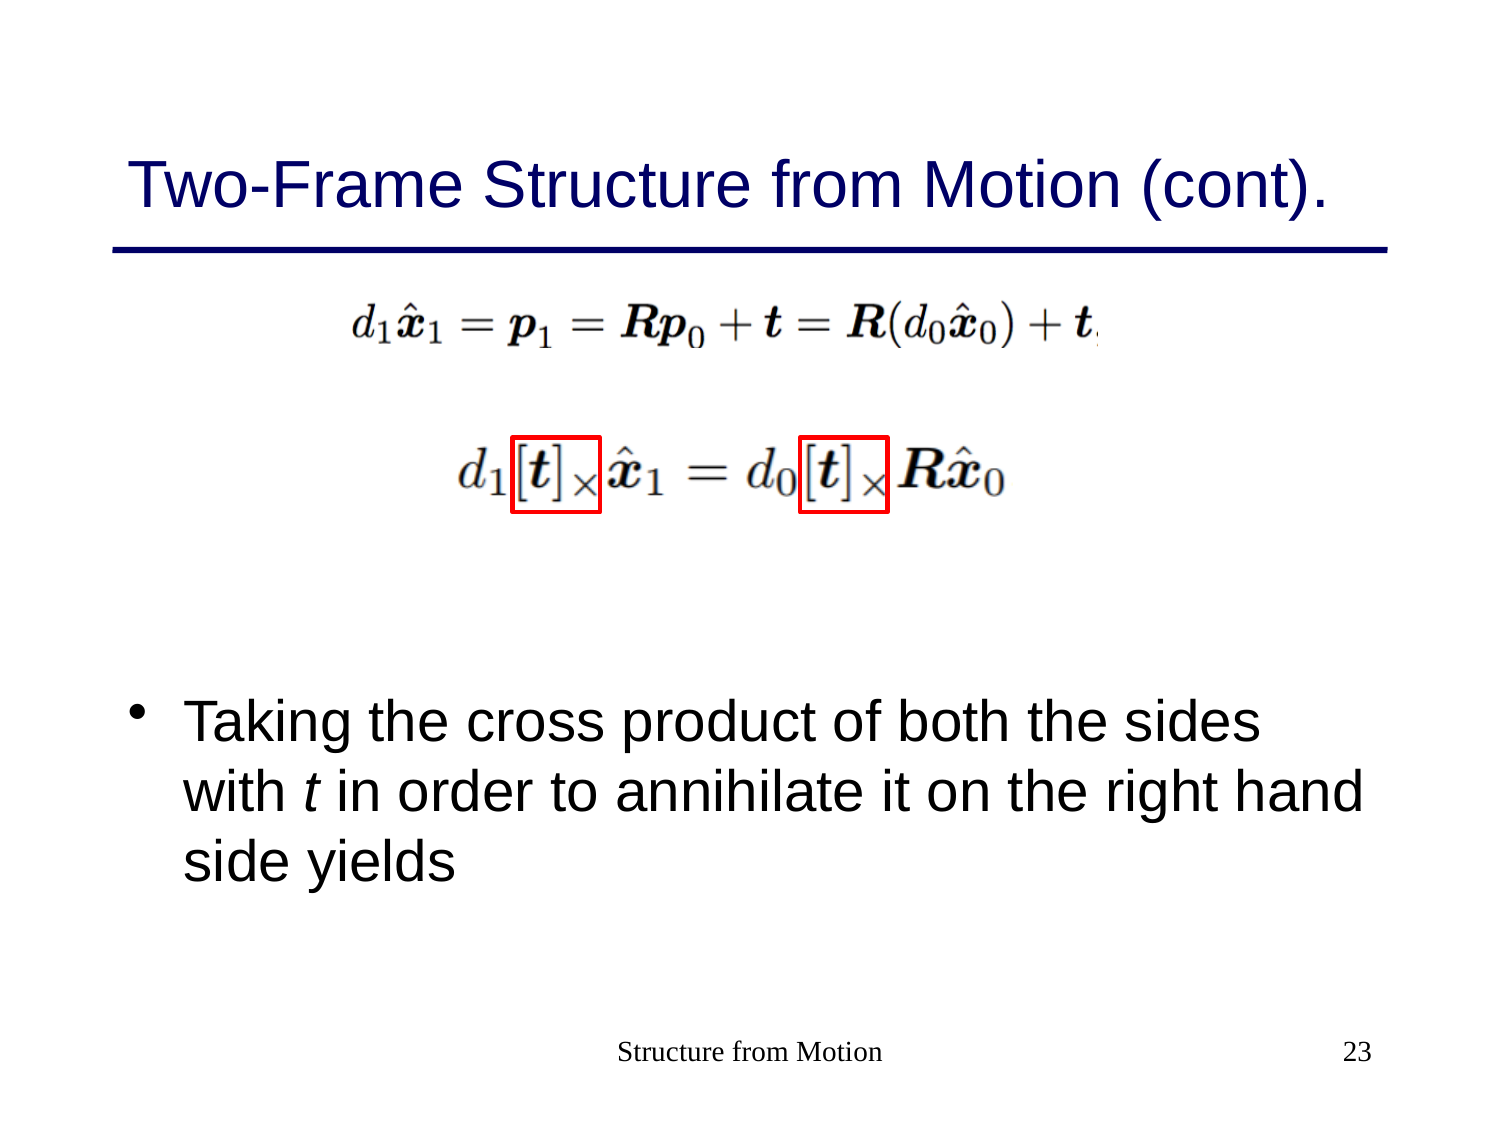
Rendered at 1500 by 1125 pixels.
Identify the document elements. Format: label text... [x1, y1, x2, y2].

footer Structure from Motion [449, 1024, 1051, 1101]
list Taking the cross product of both the sides with t in order to annihilate it on the right hand side yields [112, 512, 1388, 976]
picture [349, 299, 1099, 349]
slide_number 23 [1074, 1024, 1388, 1101]
title Two-Frame Structure from Motion (cont). [112, 99, 1388, 263]
picture [412, 412, 1013, 519]
